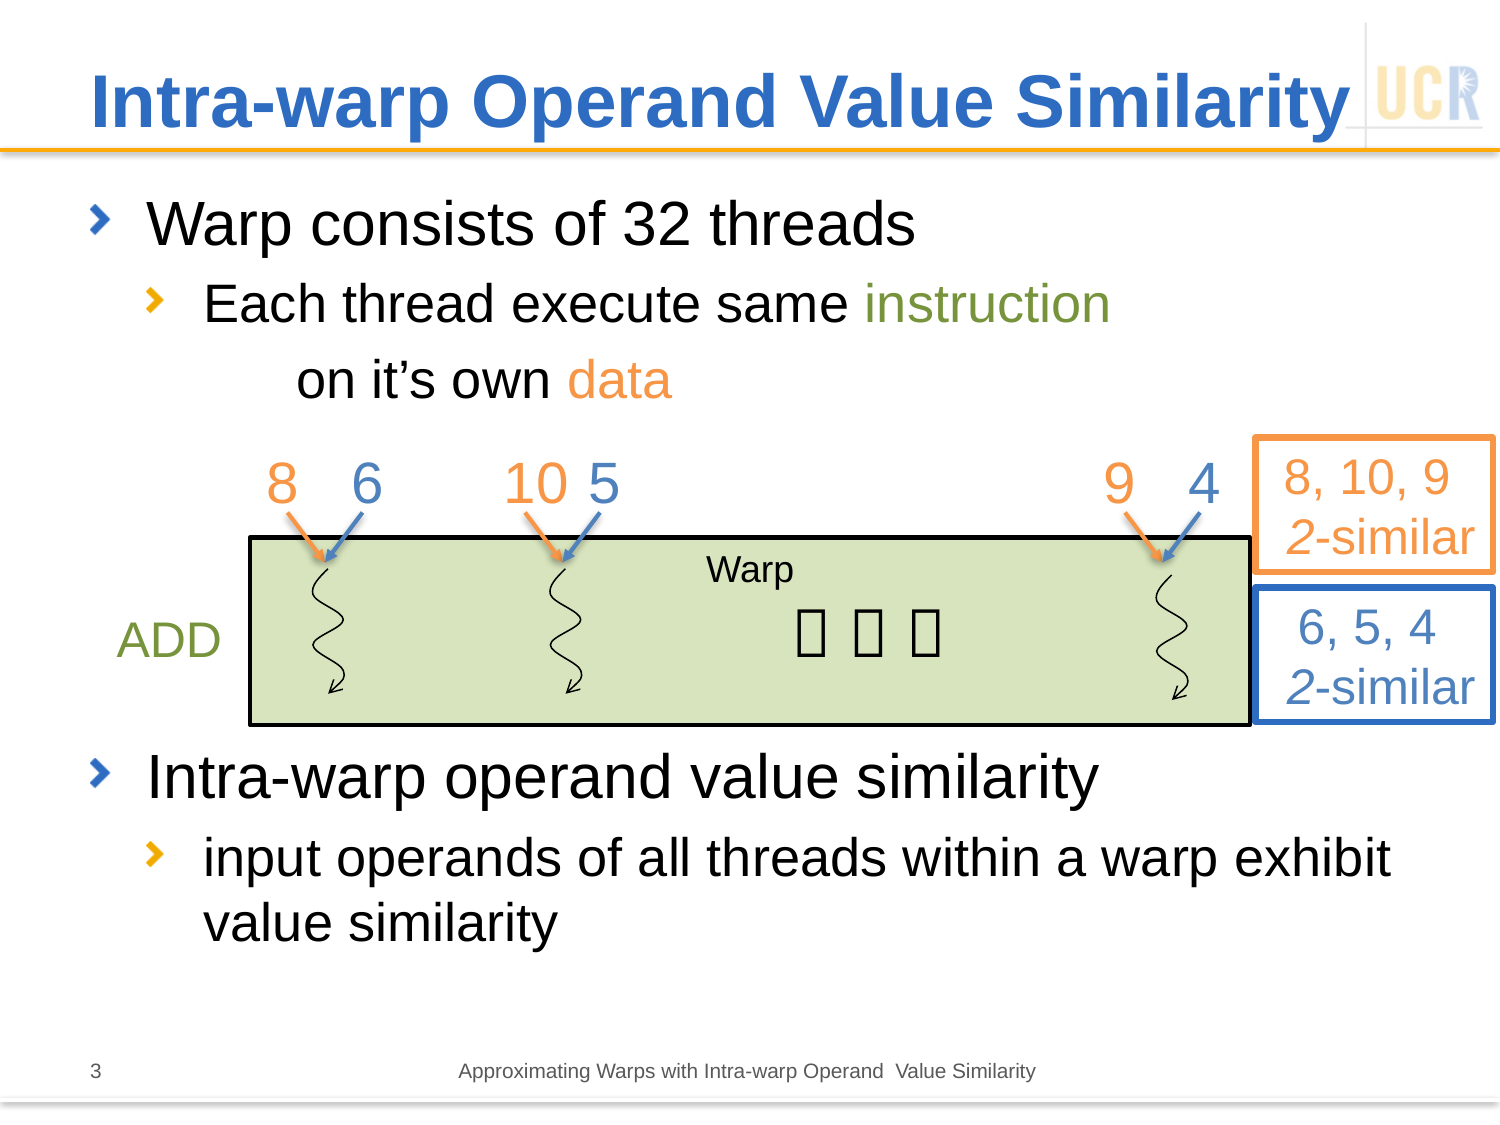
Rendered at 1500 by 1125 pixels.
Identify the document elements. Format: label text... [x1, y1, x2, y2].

slide_number 3 [75, 1050, 350, 1100]
text_box [550, 598, 582, 694]
text_box [248, 535, 1252, 727]
text_box Warp [425, 537, 1075, 598]
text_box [249, 437, 401, 563]
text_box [1336, 14, 1488, 146]
list Warp consists of 32 threads Each thread execute same instruction on it’s own data Intra-warp operand value similarity input operands of all threads within a warp exhibit value similarity [75, 174, 1425, 1025]
footer Approximating Warps with Intra-warp Operand Value Similarity [425, 1050, 1075, 1100]
picture [90, 204, 114, 236]
text_box [312, 572, 345, 694]
text_box [1156, 574, 1188, 701]
text_box 6, 5, 4 2-similar [1255, 587, 1493, 723]
title Intra-warp Operand Value Similarity [75, 24, 1425, 150]
picture [146, 841, 167, 868]
picture [146, 287, 167, 314]
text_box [487, 437, 638, 563]
text_box 8, 10, 9 2-similar [1255, 437, 1493, 573]
picture [90, 758, 114, 789]
text_box    [587, 583, 1150, 678]
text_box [1087, 437, 1238, 563]
text_box ADD [101, 599, 237, 675]
